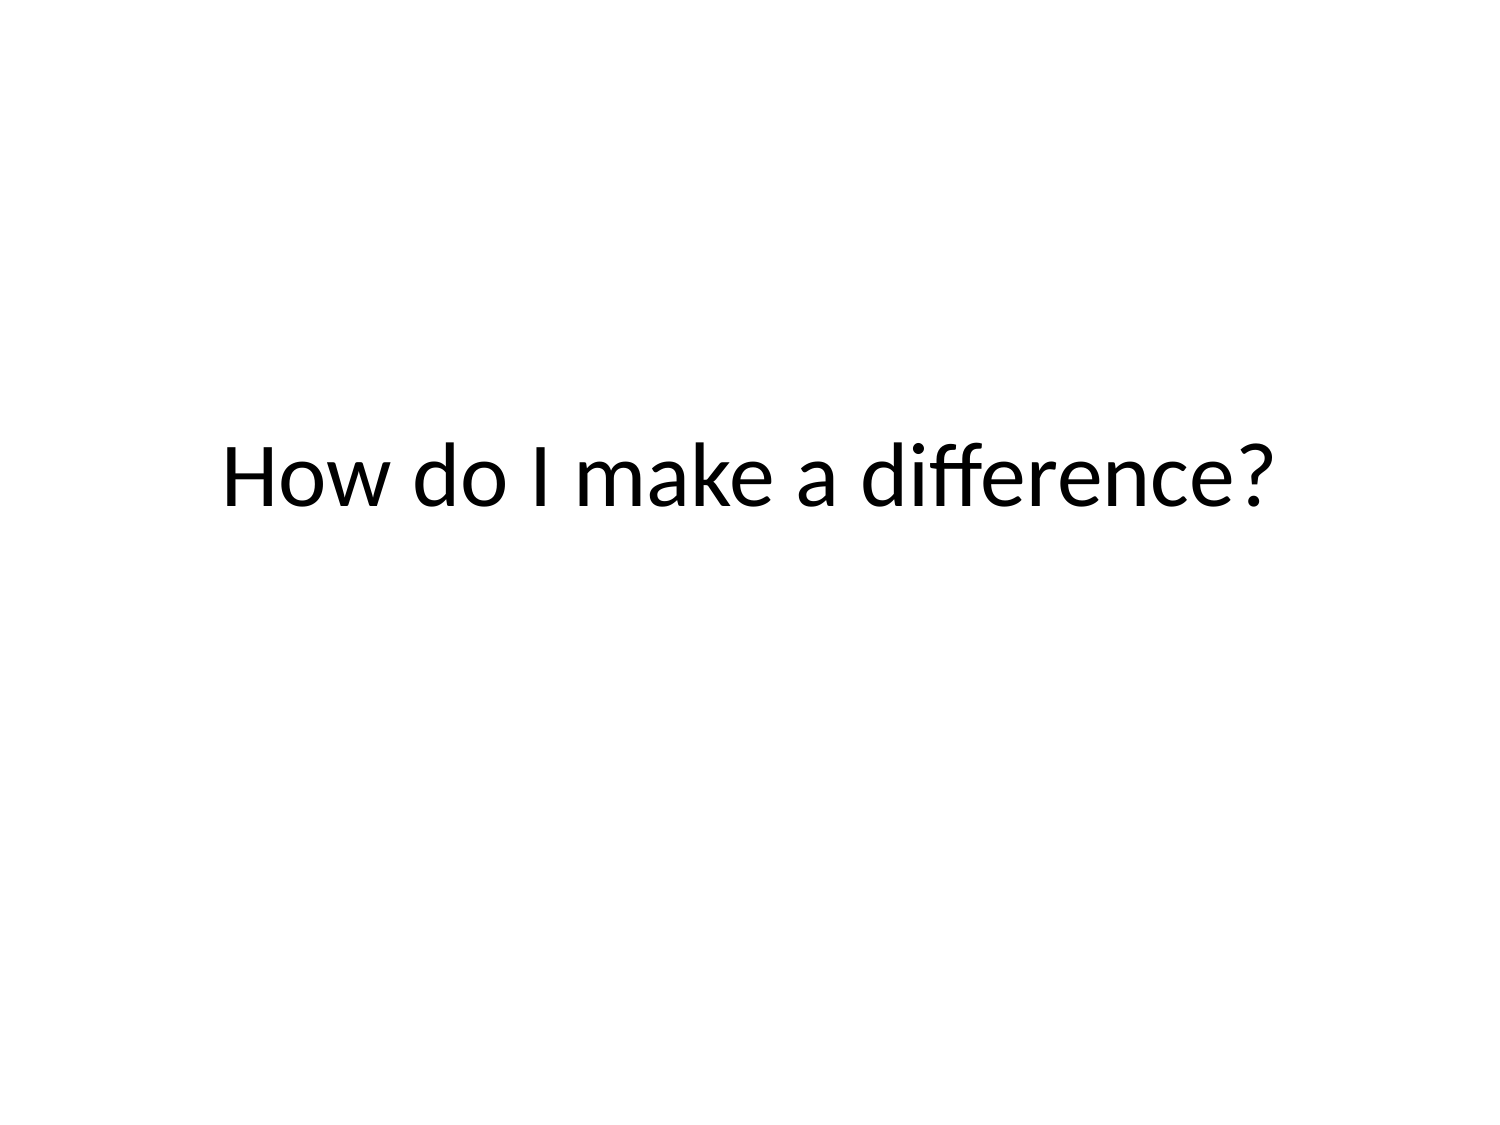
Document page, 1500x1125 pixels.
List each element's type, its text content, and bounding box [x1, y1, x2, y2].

title How do I make a difference? [112, 349, 1388, 591]
